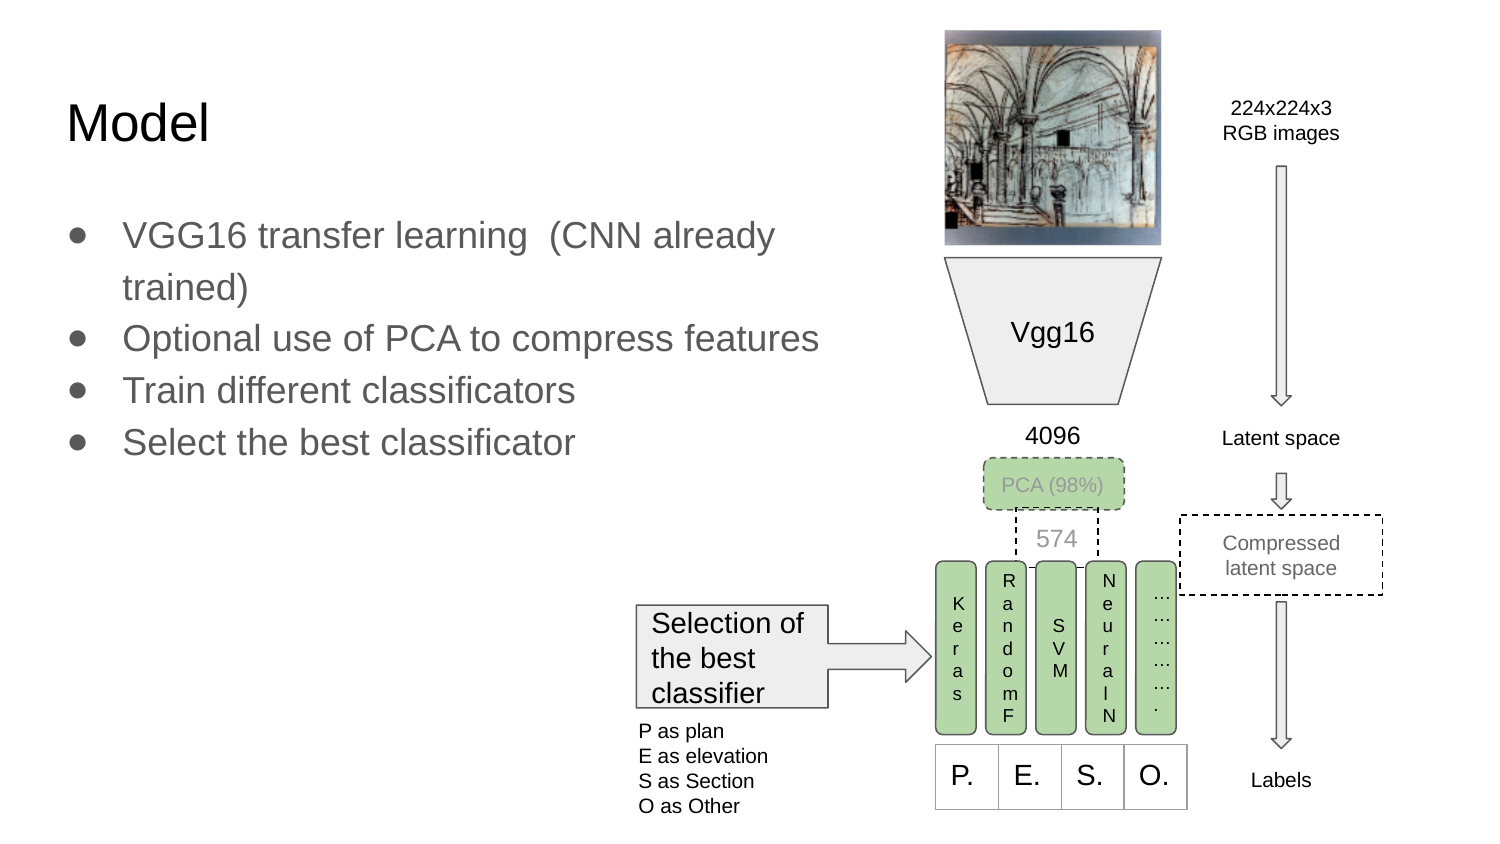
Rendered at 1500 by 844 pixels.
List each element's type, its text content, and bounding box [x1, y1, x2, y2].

text_box Latent space [1172, 411, 1390, 462]
text_box Compressed latent space [1179, 515, 1383, 595]
text_box P as plan E as elevation S as Section O as Other [623, 702, 827, 833]
text_box Vgg16 [944, 257, 1162, 405]
text_box 224x224x3 RGB images [1172, 79, 1390, 160]
picture [944, 28, 1162, 247]
table_header S. [1062, 745, 1123, 809]
text_box SVM [1035, 561, 1077, 735]
text_box ……………. [1135, 561, 1177, 735]
text_box 574 [1015, 507, 1099, 568]
text_box [1271, 473, 1292, 510]
text_box Selection of the best classifier [636, 605, 932, 708]
text_box Keras [935, 561, 977, 735]
text_box [1271, 166, 1292, 406]
text_box [1271, 601, 1292, 749]
table_header P. [936, 745, 998, 809]
table_header O. [1125, 745, 1186, 809]
list VGG16 transfer learning (CNN already trained) Optional use of PCA to compress features Train different classificators Select the best classificator [32, 189, 899, 798]
text_box PCA (98%) [983, 457, 1125, 510]
text_box NeuralN [1085, 561, 1127, 735]
text_box 4096 [996, 404, 1110, 465]
text_box Labels [1188, 754, 1390, 805]
title Model [51, 72, 939, 167]
table_header E. [999, 745, 1061, 809]
title Model [1166, 72, 1449, 167]
text_box RandomF [985, 561, 1027, 735]
